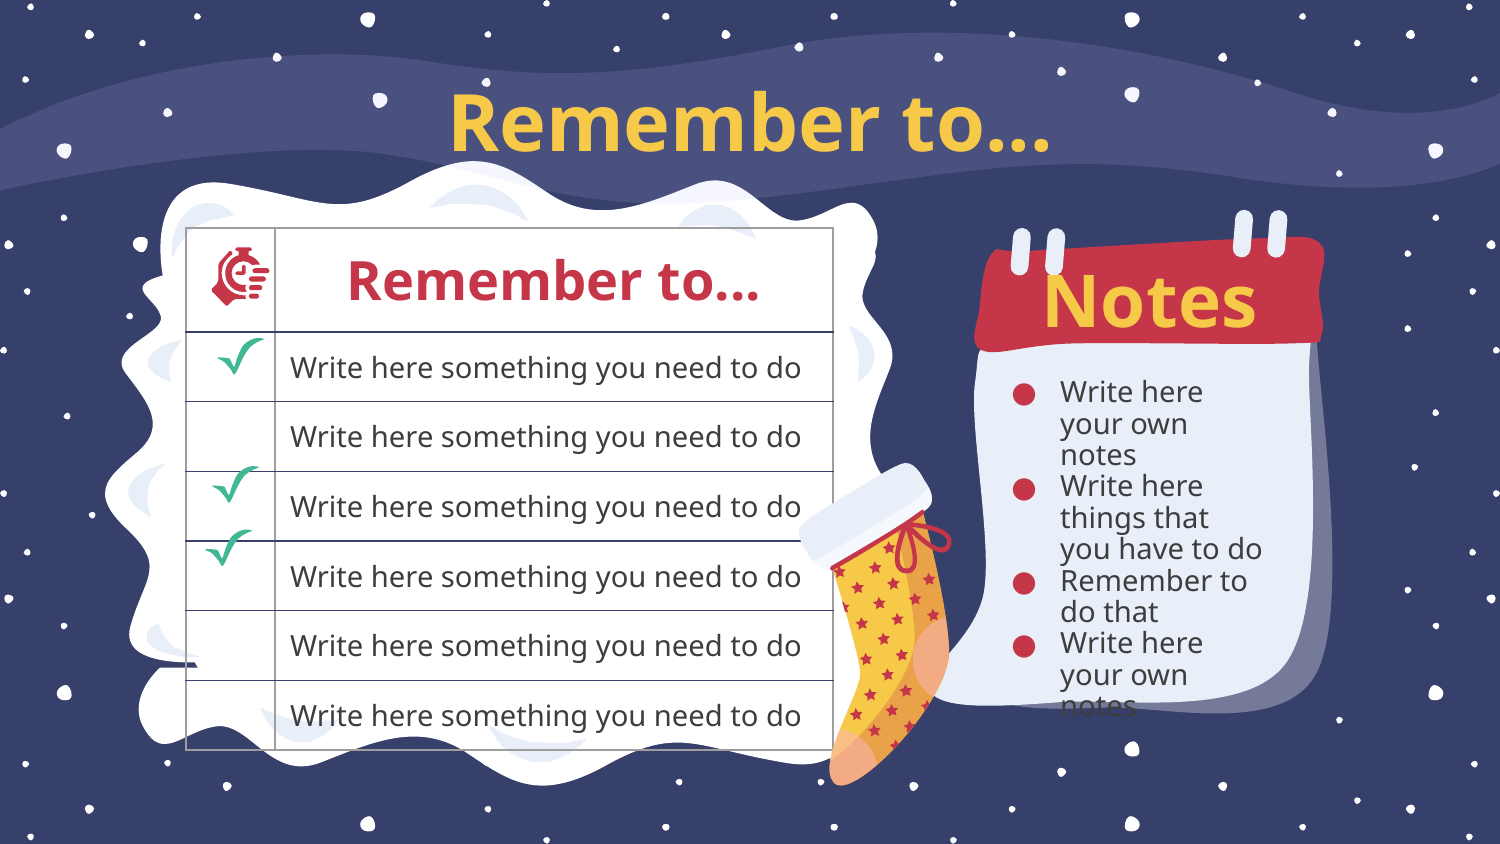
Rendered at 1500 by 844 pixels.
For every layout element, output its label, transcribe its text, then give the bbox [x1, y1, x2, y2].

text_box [110, 160, 814, 786]
title Remember to... [118, 72, 1382, 159]
text_box [165, 54, 522, 72]
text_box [816, 160, 1432, 762]
text_box [1382, 92, 1500, 183]
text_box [211, 247, 270, 306]
text_box [602, 32, 1225, 72]
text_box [791, 462, 958, 786]
text_box [0, 83, 118, 191]
